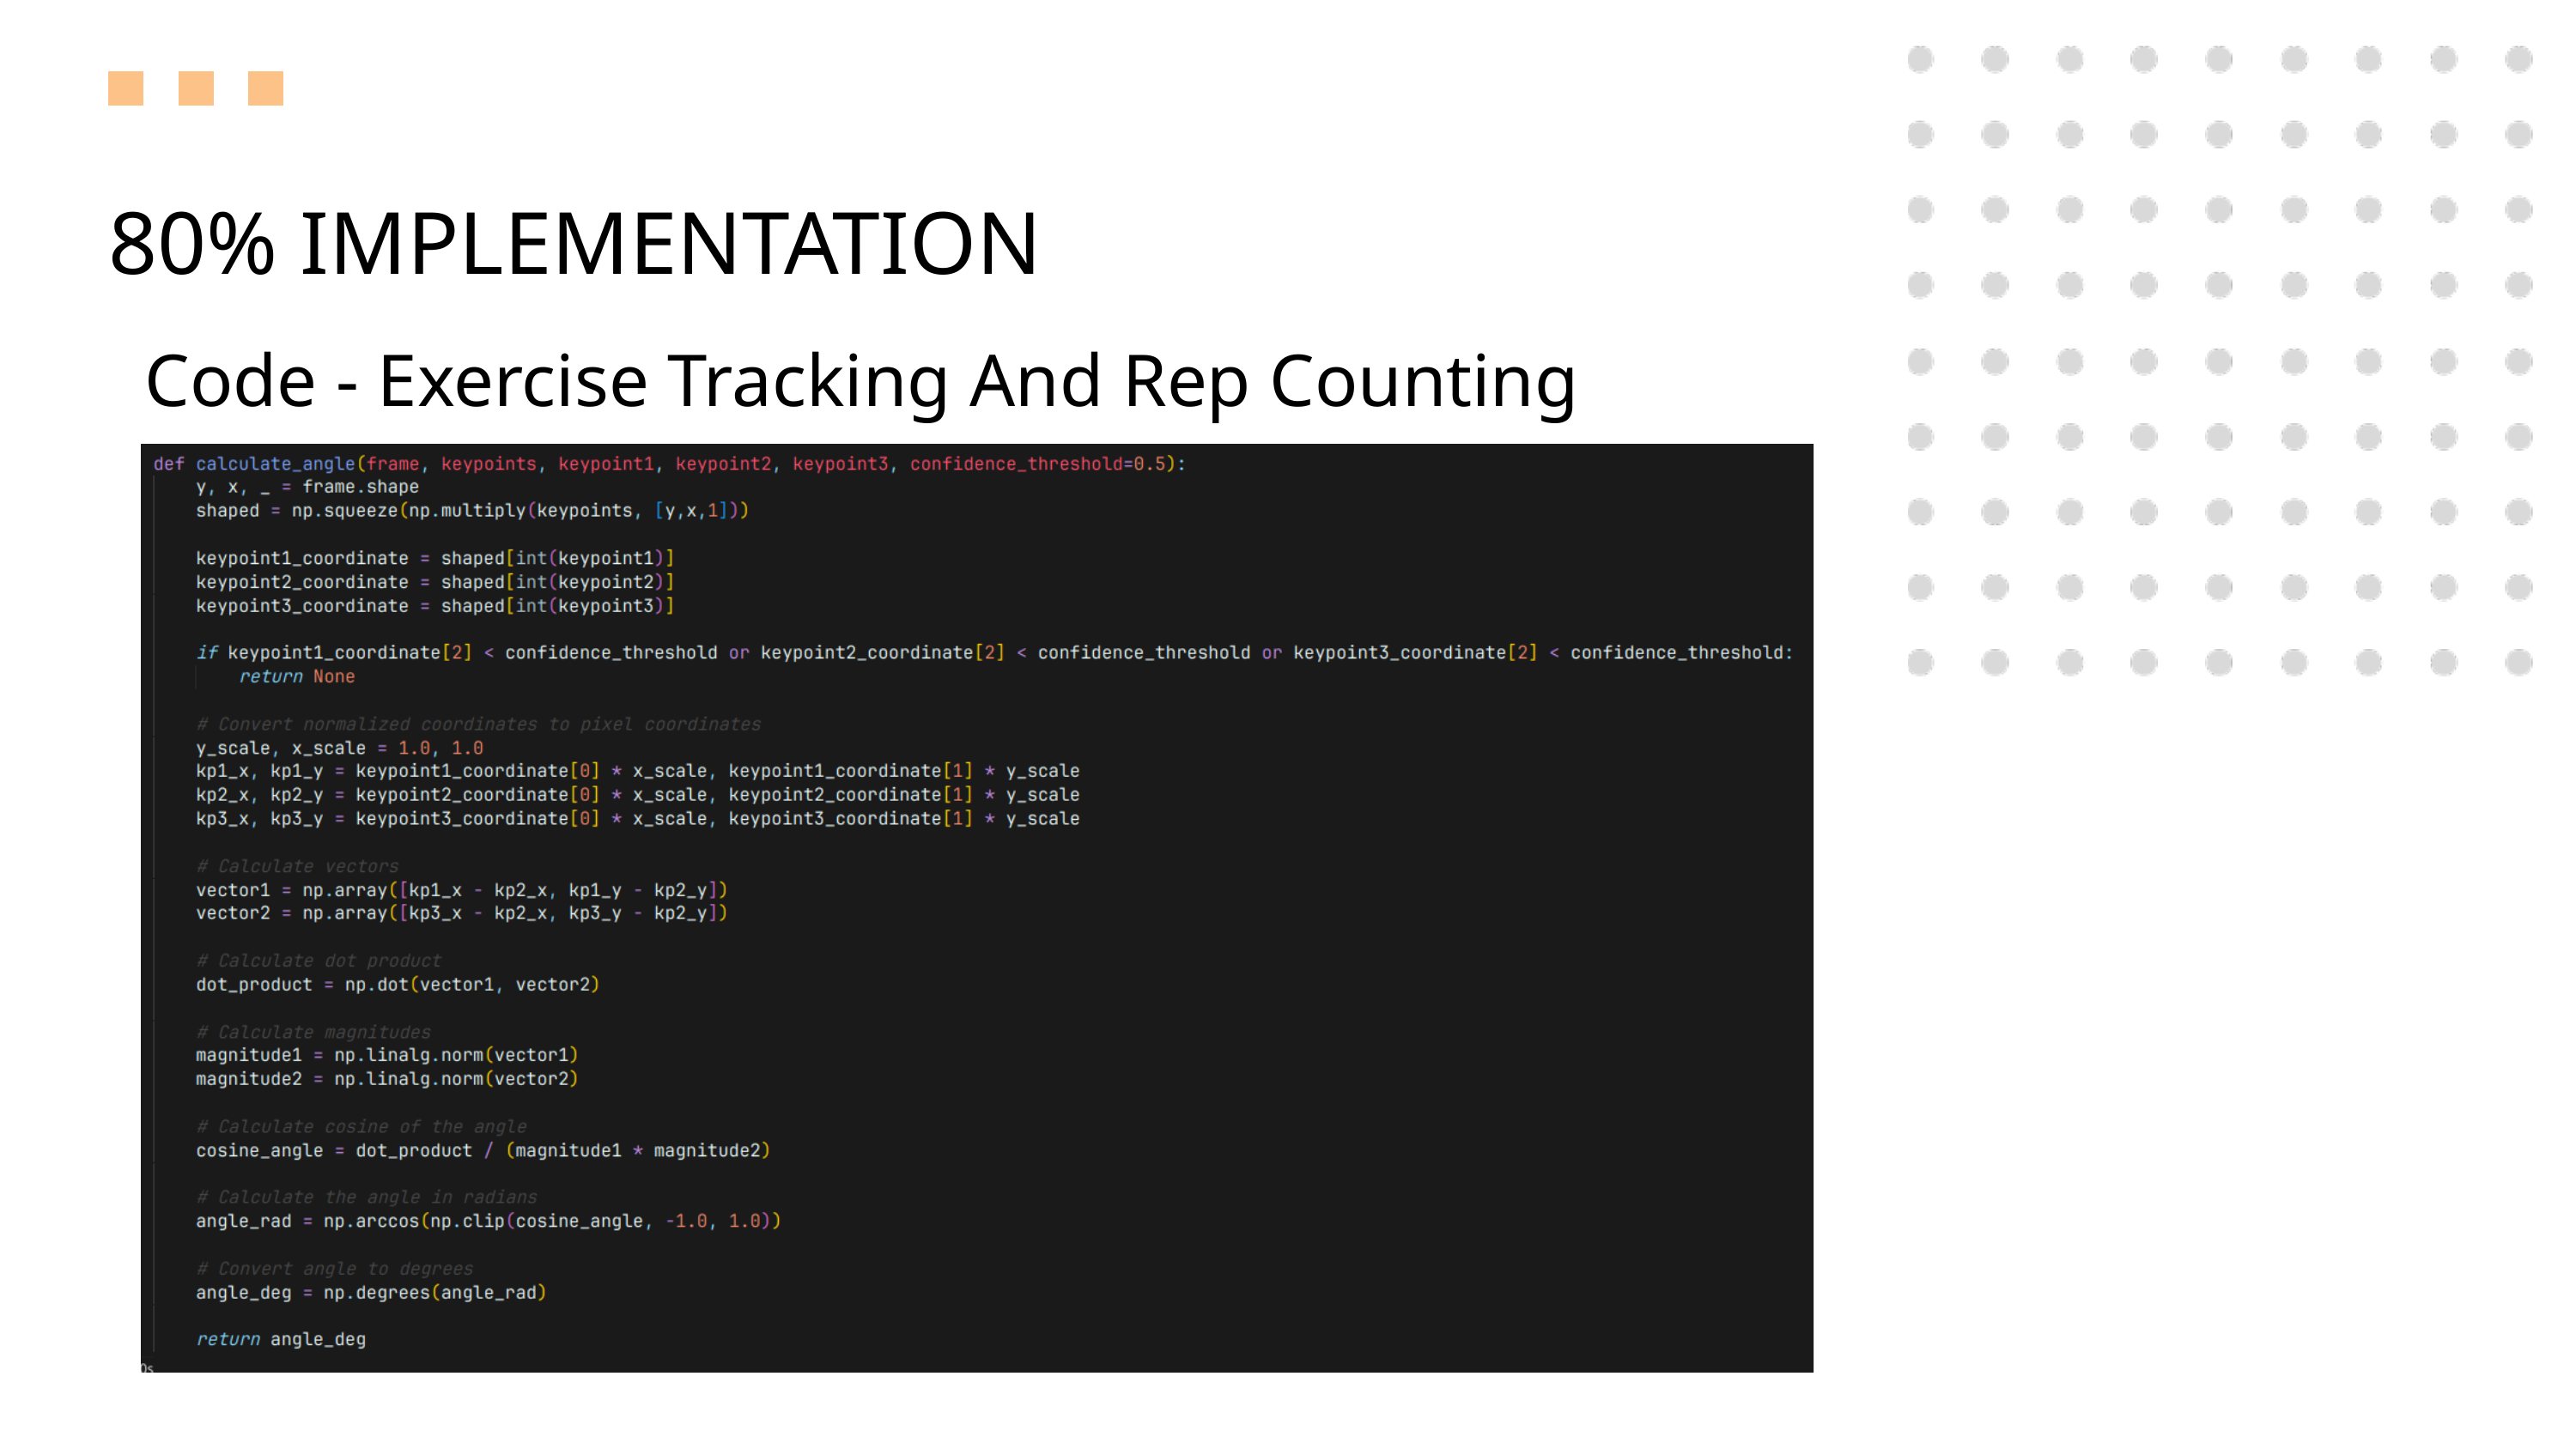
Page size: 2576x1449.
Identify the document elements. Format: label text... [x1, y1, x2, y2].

text_box [1908, 0, 2576, 676]
text_box Code - Exercise Tracking And Rep Counting [144, 345, 1807, 421]
text_box [140, 444, 1814, 1373]
text_box 80% IMPLEMENTATION [108, 200, 1869, 292]
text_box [108, 70, 284, 106]
